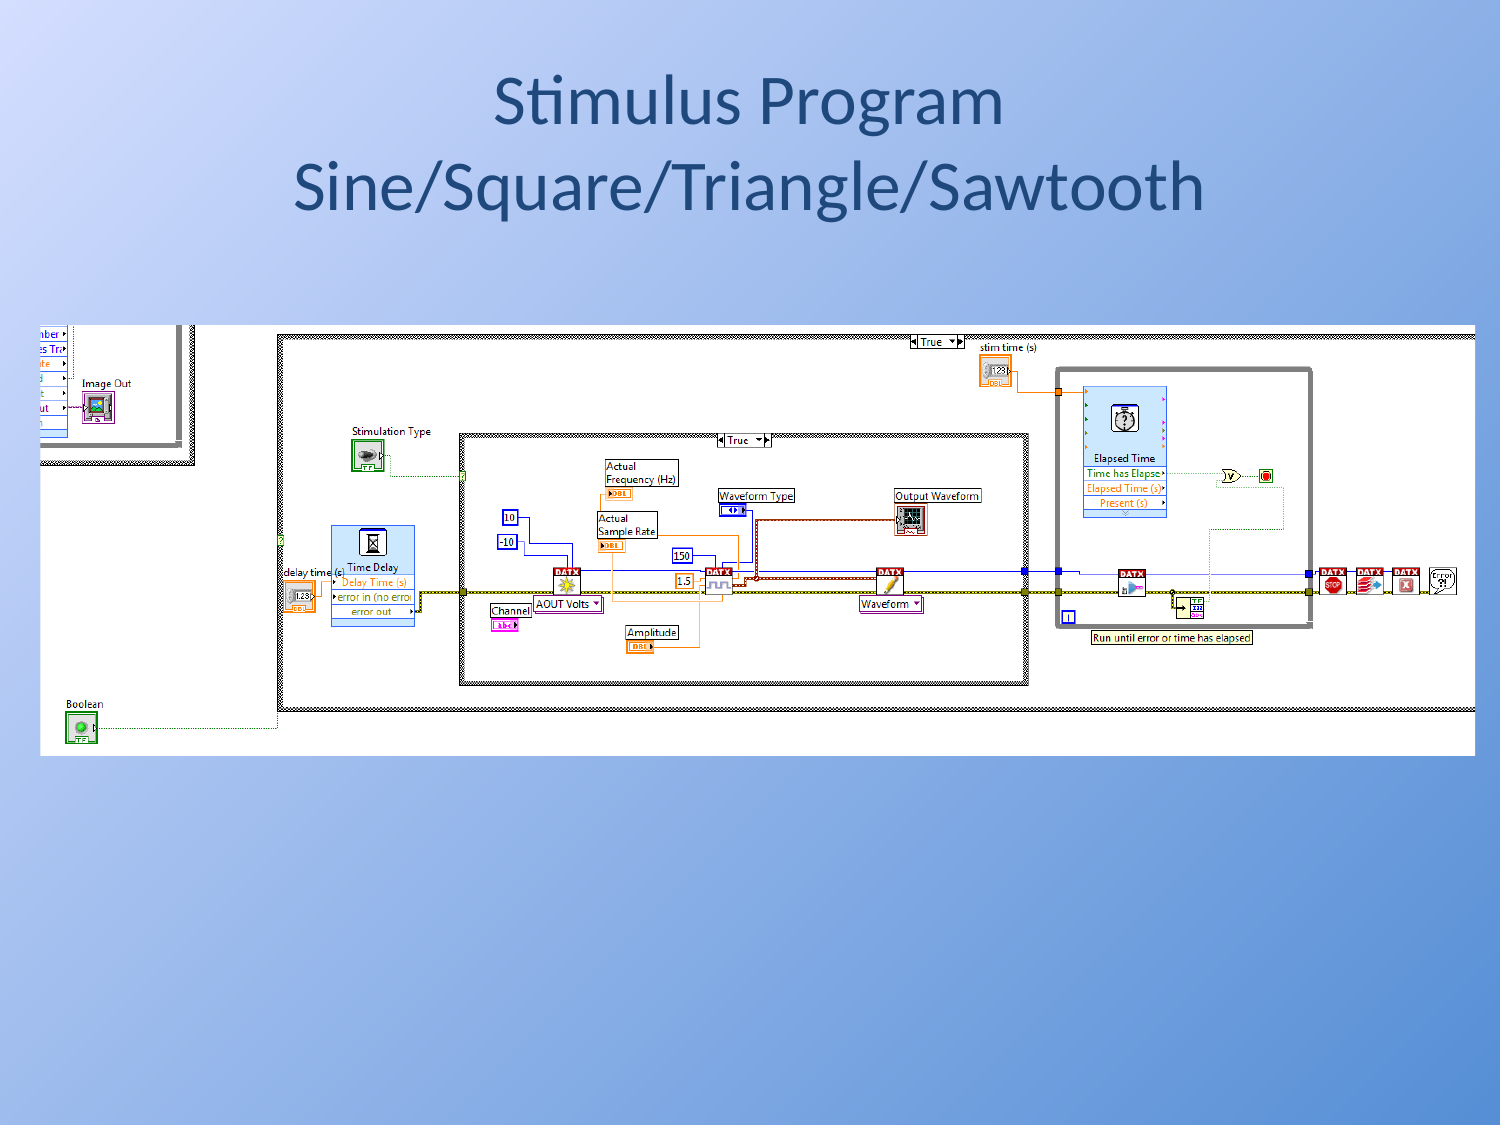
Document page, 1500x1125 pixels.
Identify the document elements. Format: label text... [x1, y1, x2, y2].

title Stimulus Program Sine/Square/Triangle/Sawtooth [75, 45, 1425, 233]
picture [40, 325, 1476, 756]
